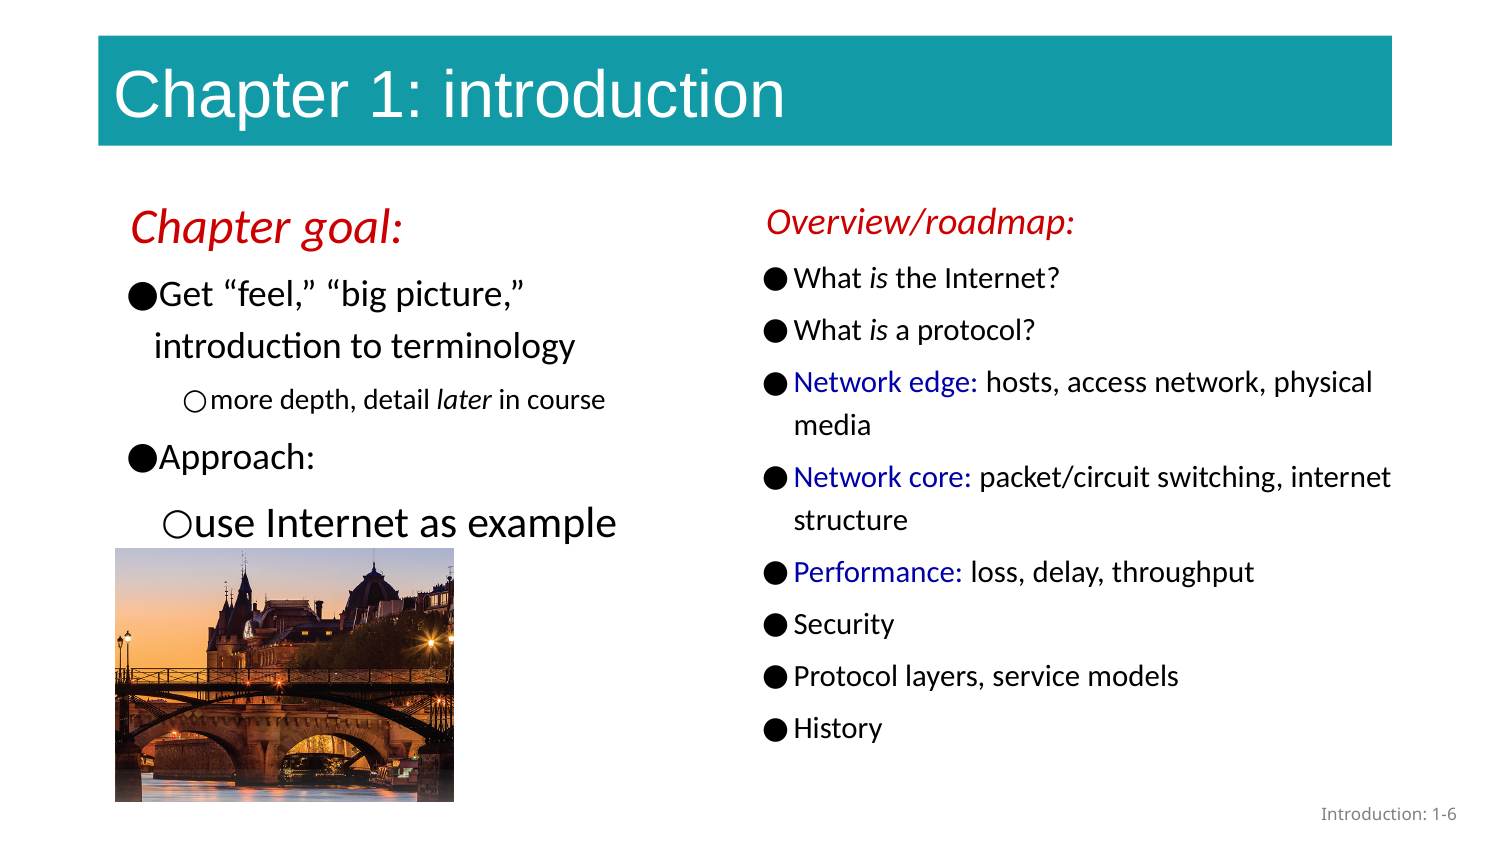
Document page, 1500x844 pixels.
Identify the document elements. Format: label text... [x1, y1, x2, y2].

title Chapter 1: introduction [98, 35, 1392, 146]
list Overview/roadmap: What is the Internet? What is a protocol? Network edge: hosts, access network, physical media Network core: packet/circuit switching, internet structure Performance: loss, delay, throughput Security Protocol layers, service models History [734, 175, 1472, 766]
list Chapter goal: Get “feel,” “big picture,” introduction to terminology more depth, detail later in course Approach: use Internet as example [96, 169, 693, 705]
slide_number Introduction: 1-6 [1134, 792, 1472, 838]
picture [115, 548, 454, 802]
